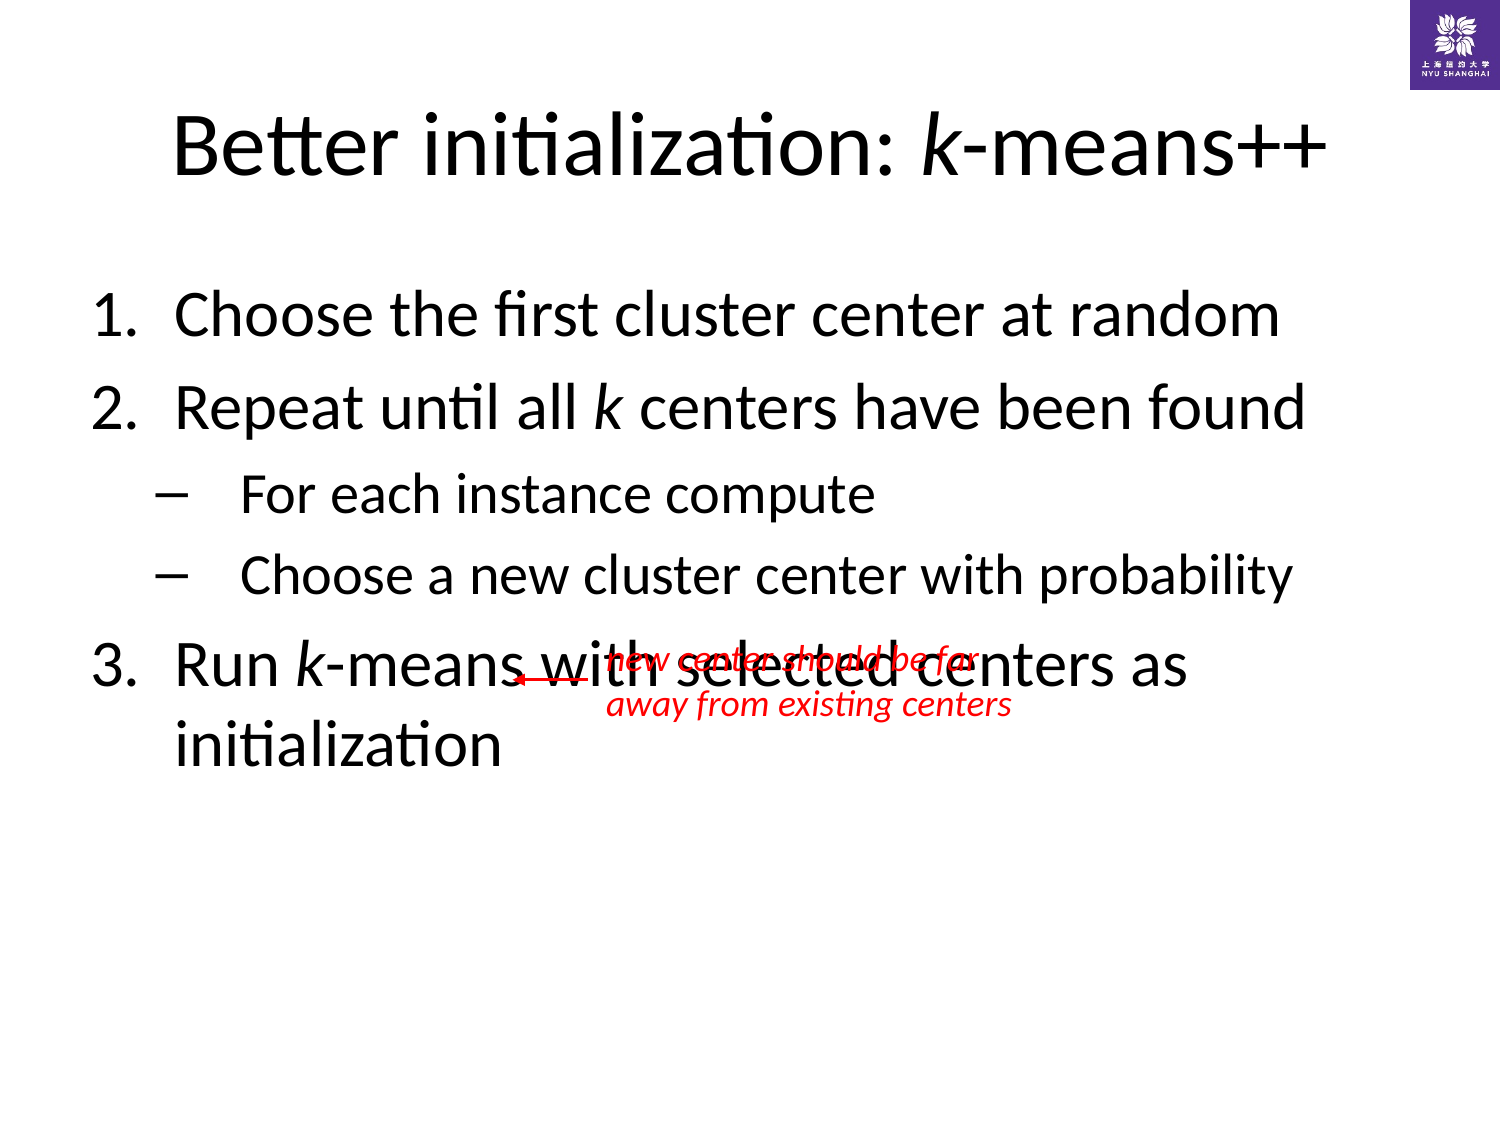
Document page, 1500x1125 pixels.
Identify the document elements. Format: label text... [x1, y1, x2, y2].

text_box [512, 626, 1055, 734]
title Better initialization: k-means++ [75, 45, 1425, 233]
picture [1410, 0, 1500, 90]
